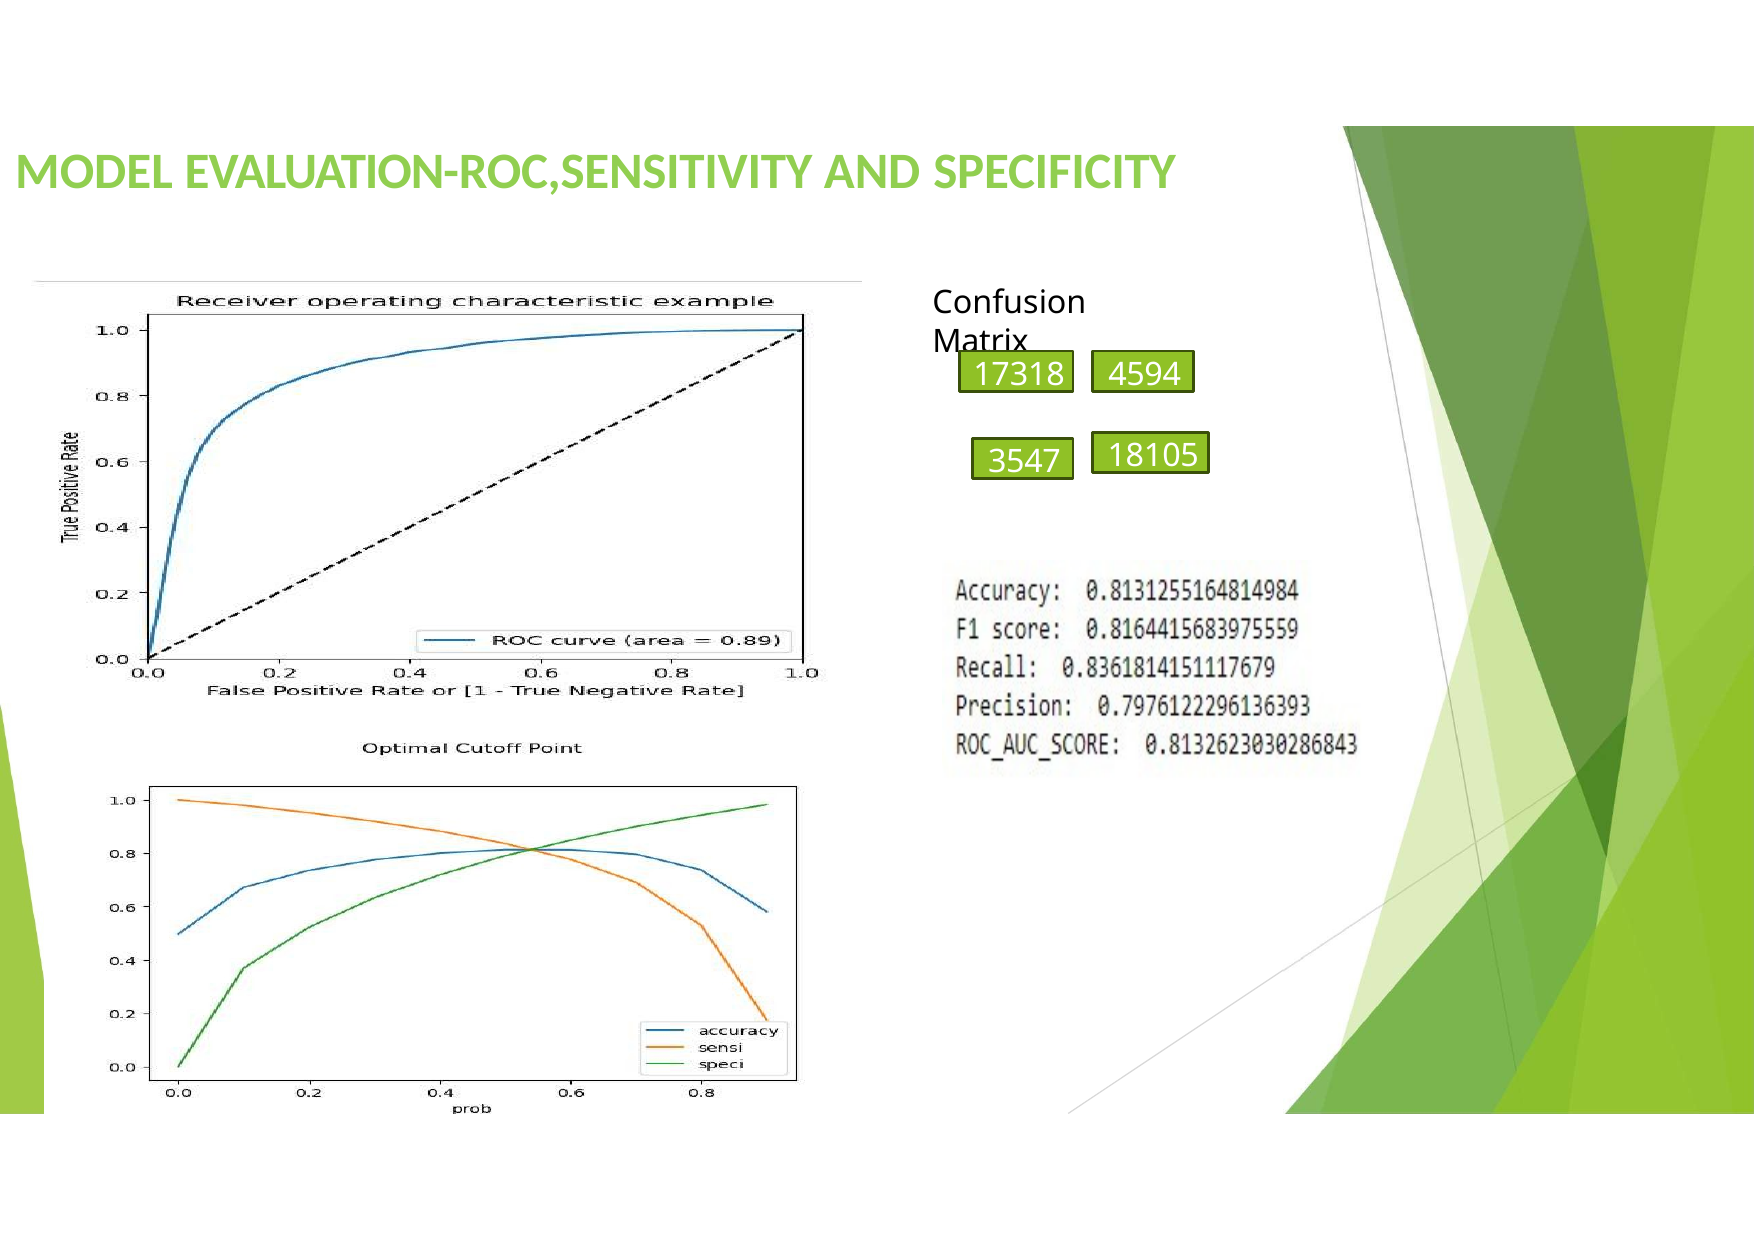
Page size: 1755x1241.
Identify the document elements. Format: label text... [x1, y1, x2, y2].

title MODEL EVALUATION-ROC,SENSITIVITY AND SPECIFICITY [13, 135, 1199, 346]
text_box 18105 [1092, 432, 1209, 473]
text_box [0, 280, 862, 1114]
text_box Confusion Matrix [930, 278, 1181, 359]
text_box 17318 [959, 350, 1074, 392]
text_box 4594 [1092, 350, 1194, 392]
picture [942, 126, 1754, 1114]
text_box 3547 [972, 438, 1073, 479]
